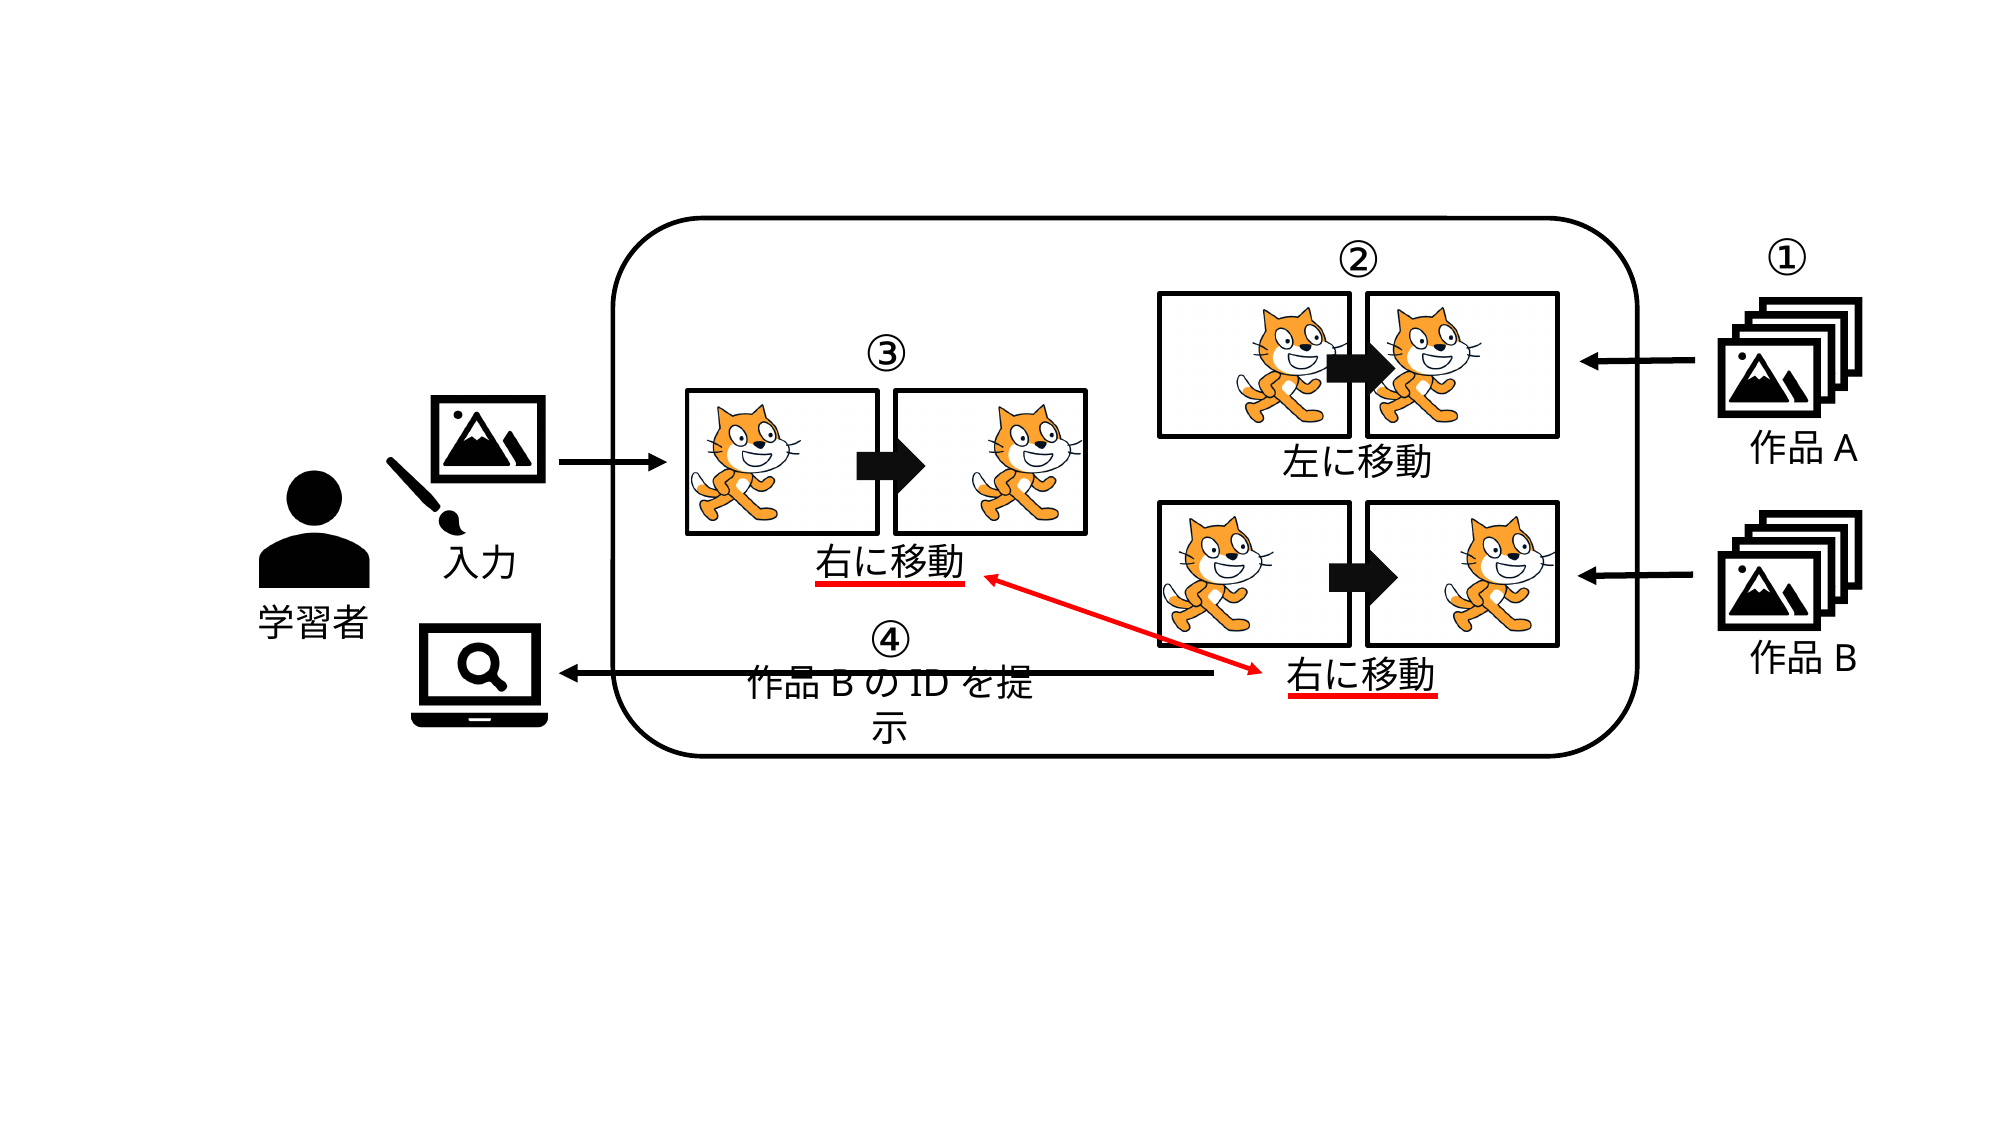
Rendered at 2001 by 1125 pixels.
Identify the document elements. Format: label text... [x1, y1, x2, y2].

text_box 作品B [1647, 625, 1961, 688]
text_box 作品A [1647, 415, 1961, 478]
picture [411, 607, 548, 743]
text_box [380, 369, 556, 543]
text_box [1161, 504, 1556, 644]
text_box ② [1321, 220, 1396, 295]
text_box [983, 575, 1263, 674]
picture [231, 446, 397, 612]
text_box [1715, 280, 1866, 431]
text_box 入力 [397, 530, 637, 592]
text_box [1161, 295, 1556, 434]
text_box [689, 392, 1083, 532]
text_box ① [1750, 218, 1825, 280]
text_box 学習者 [157, 590, 471, 653]
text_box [1715, 493, 1866, 644]
text_box ④ [853, 599, 928, 673]
text_box [611, 216, 1639, 758]
text_box ③ [849, 313, 924, 389]
